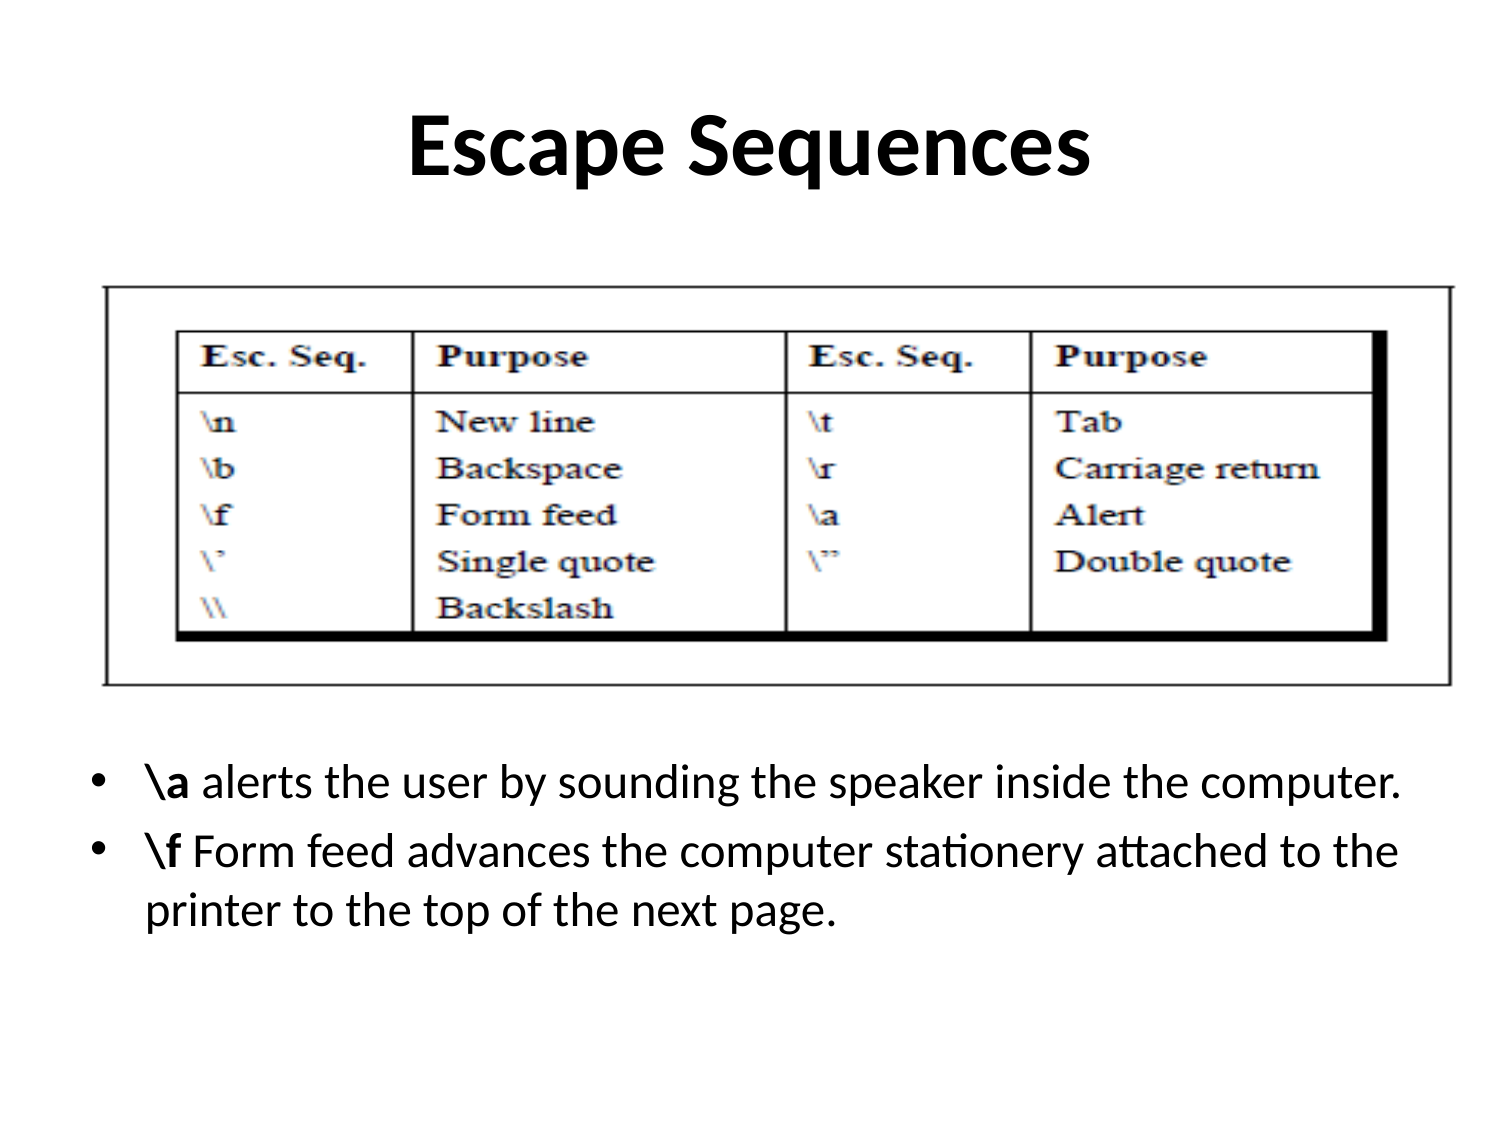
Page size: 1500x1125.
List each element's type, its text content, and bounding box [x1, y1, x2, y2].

title Escape Sequences [75, 45, 1425, 233]
picture [88, 278, 1471, 693]
list \a alerts the user by sounding the speaker inside the computer. \f Form feed advances the computer stationery attached to the printer to the top of the next page. [75, 262, 1425, 1005]
